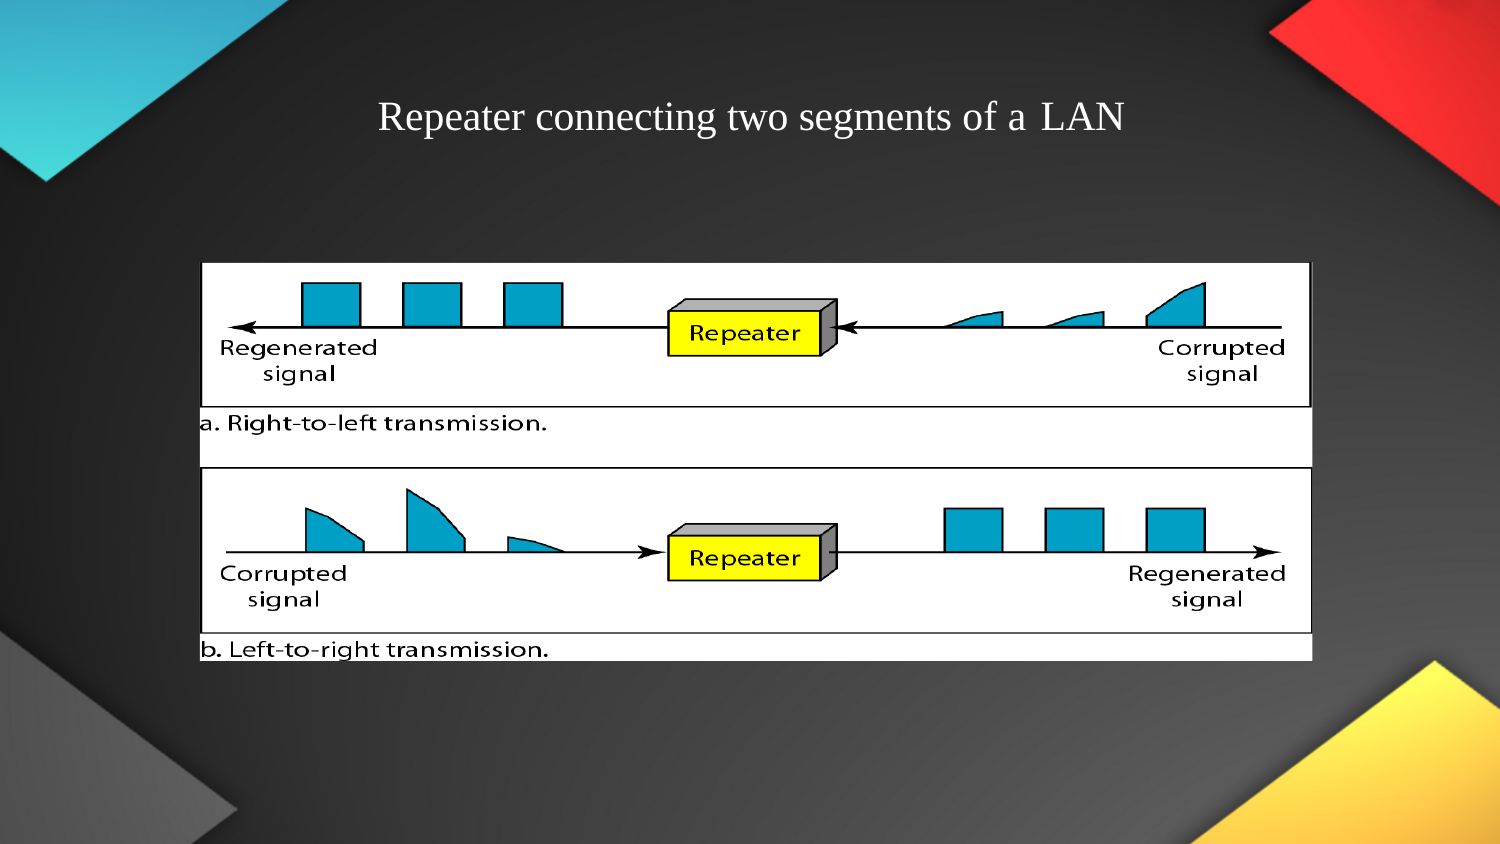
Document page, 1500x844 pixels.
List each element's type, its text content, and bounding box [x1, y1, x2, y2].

picture [0, 0, 1500, 844]
text_box [199, 262, 1313, 661]
title Repeater connecting two segments of a LAN [375, 41, 1127, 185]
